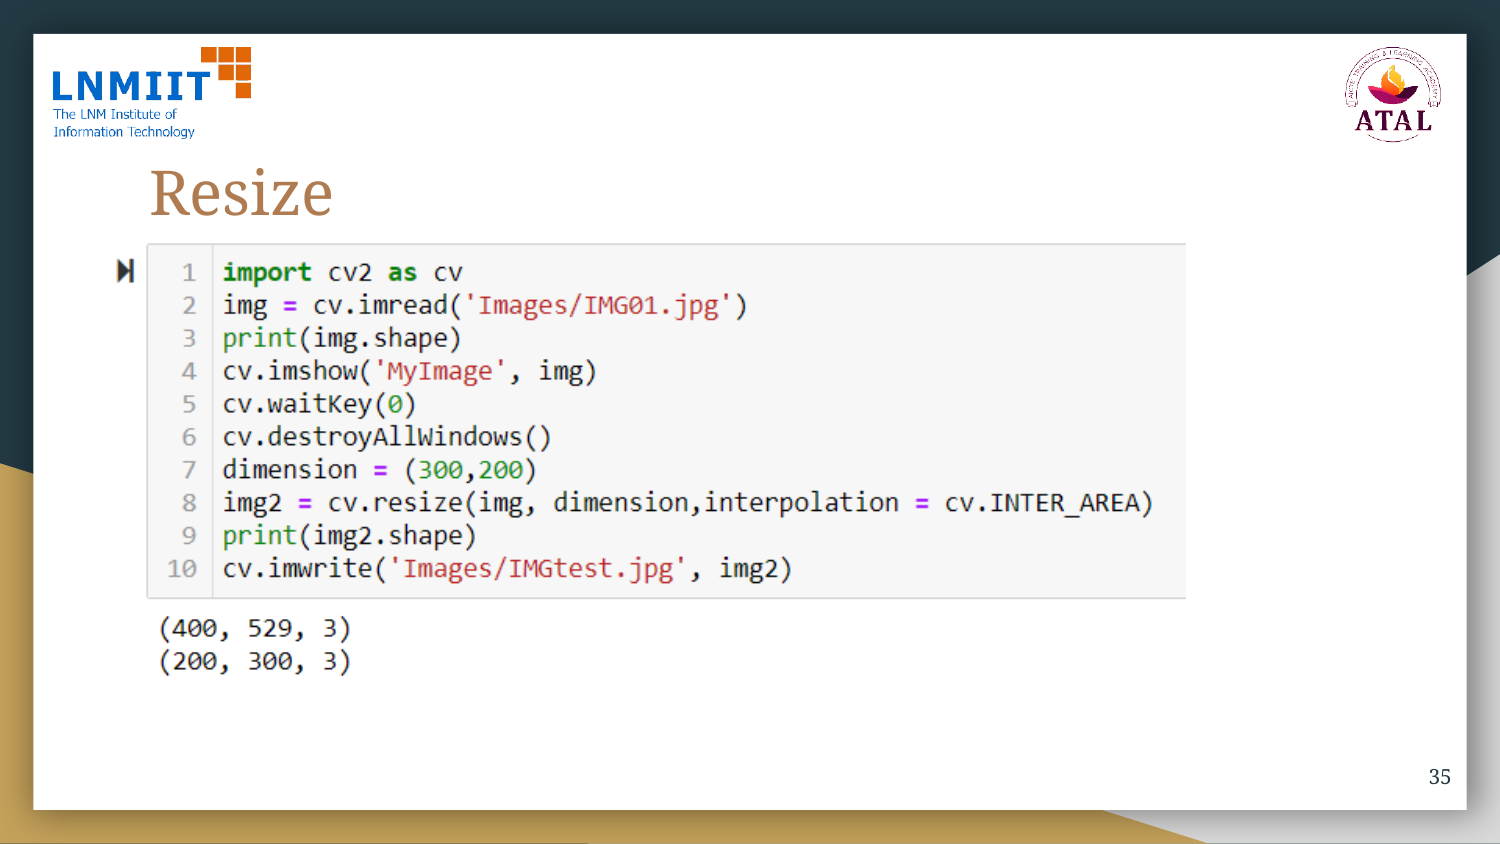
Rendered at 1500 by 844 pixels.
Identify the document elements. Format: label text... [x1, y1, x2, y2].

picture [1332, 43, 1447, 143]
slide_number 35 [1376, 745, 1467, 810]
picture [105, 242, 1186, 698]
title Resize [134, 138, 1366, 243]
picture [53, 47, 251, 139]
